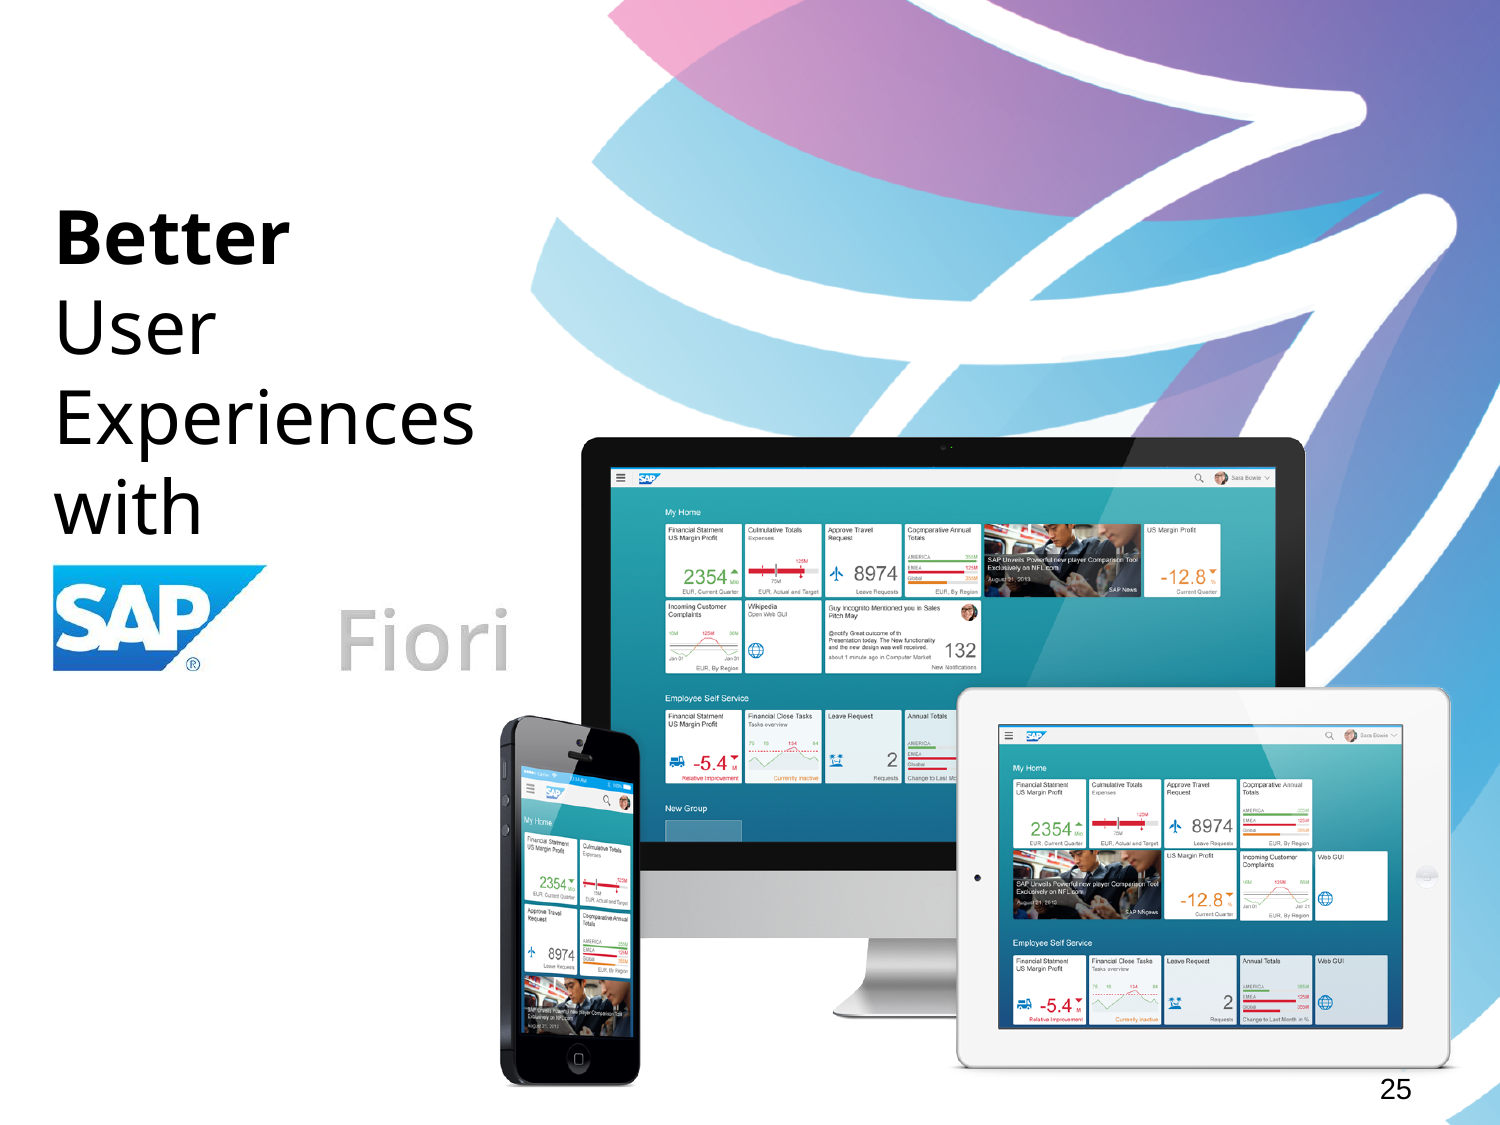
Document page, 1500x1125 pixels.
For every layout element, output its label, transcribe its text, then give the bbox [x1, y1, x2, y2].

title Better User Experiences with [38, 220, 518, 519]
picture [0, 0, 1500, 1125]
slide_number ‹#› [1364, 1121, 1455, 1125]
